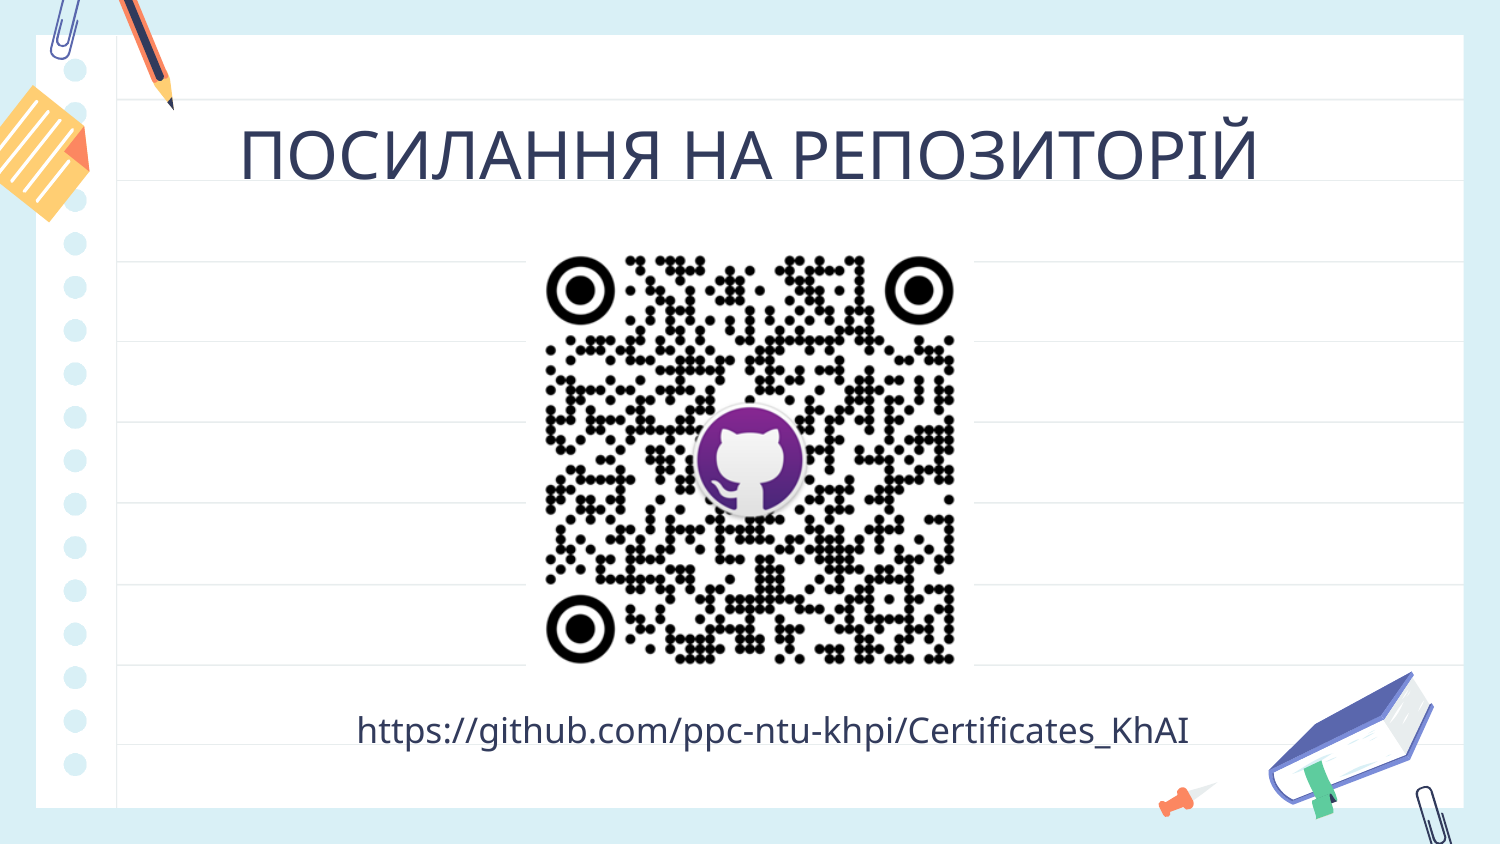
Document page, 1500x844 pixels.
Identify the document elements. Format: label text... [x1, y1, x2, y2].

picture [36, 35, 1464, 808]
subtitle https://github.com/ppc-ntu-khpi/Certificates_KhAI [270, 672, 1276, 767]
picture [1419, 788, 1435, 808]
title ПОСИЛАННЯ НА РЕПОЗИТОРІЙ [118, 98, 1382, 192]
picture [53, 37, 70, 57]
picture [59, 35, 68, 44]
